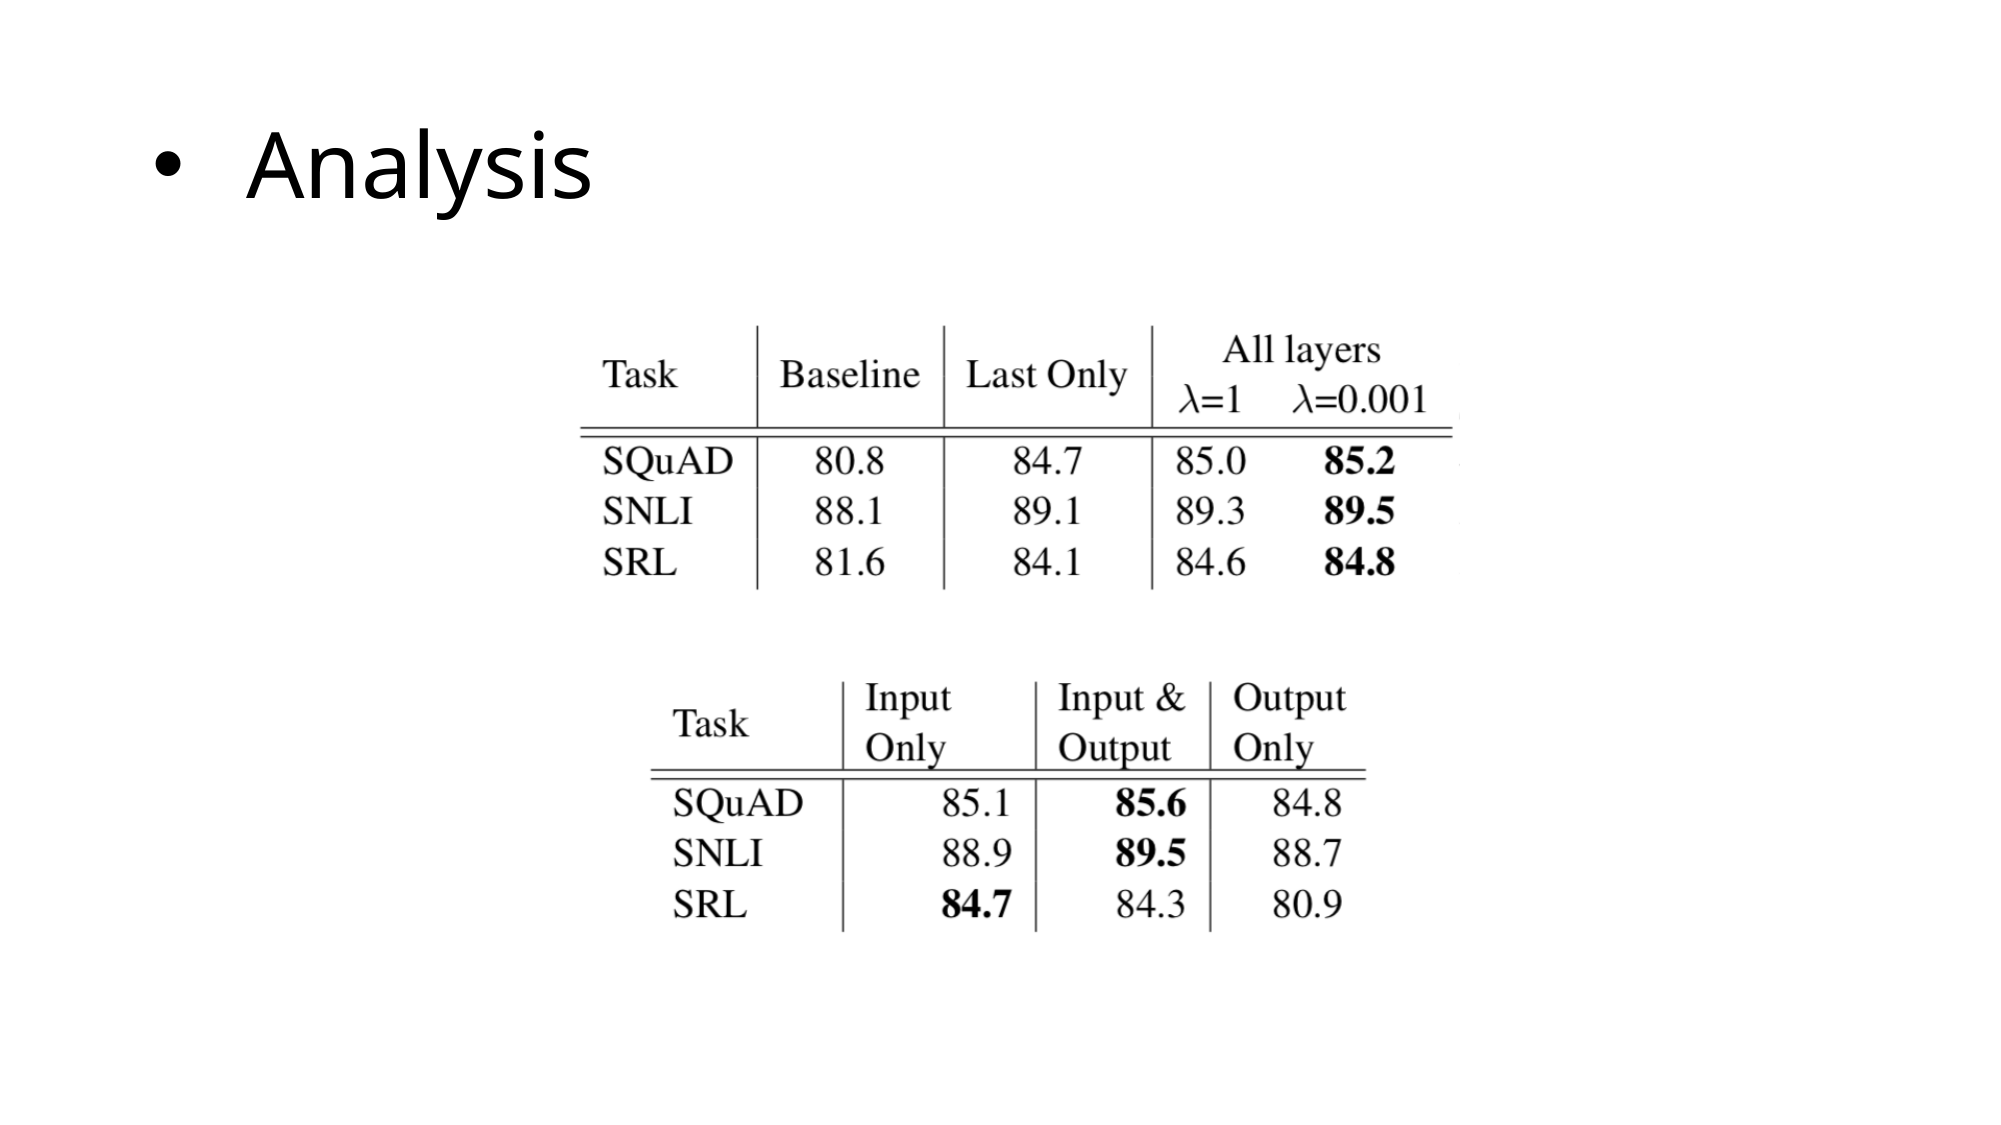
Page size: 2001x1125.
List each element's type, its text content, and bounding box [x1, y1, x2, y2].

title Analysis [137, 59, 1863, 278]
picture [579, 657, 1421, 960]
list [540, 310, 1460, 625]
